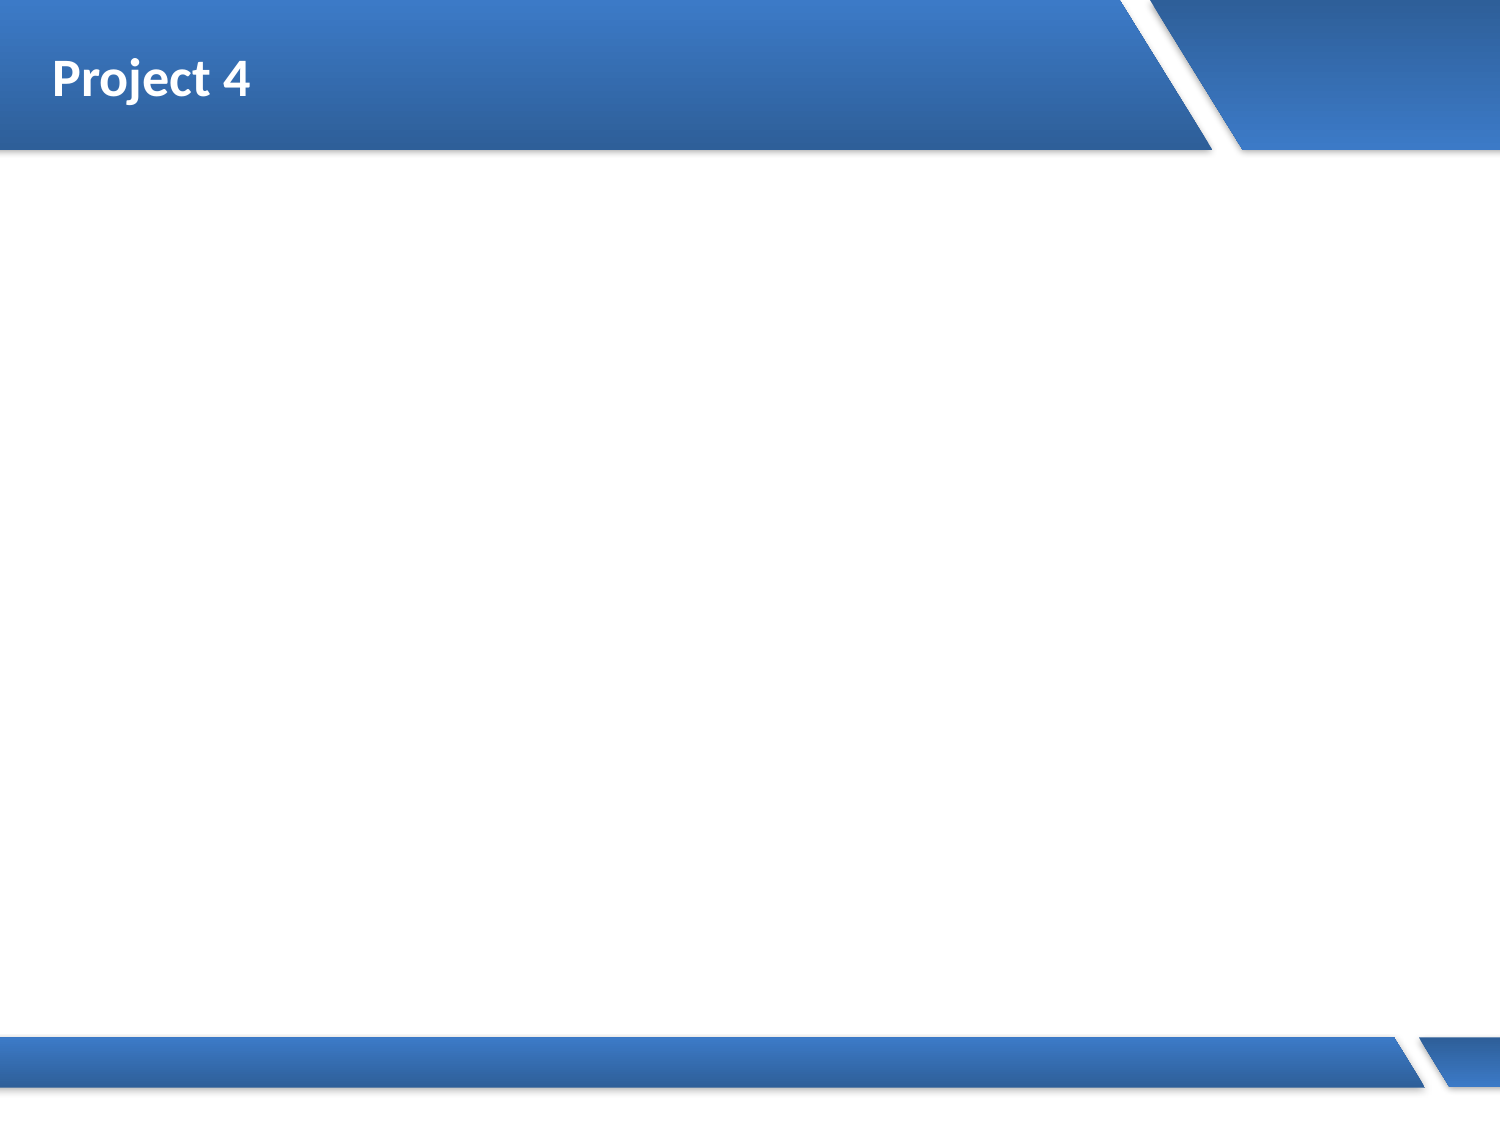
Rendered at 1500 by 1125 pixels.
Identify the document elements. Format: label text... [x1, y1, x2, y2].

title Project 4 [37, 0, 1038, 151]
